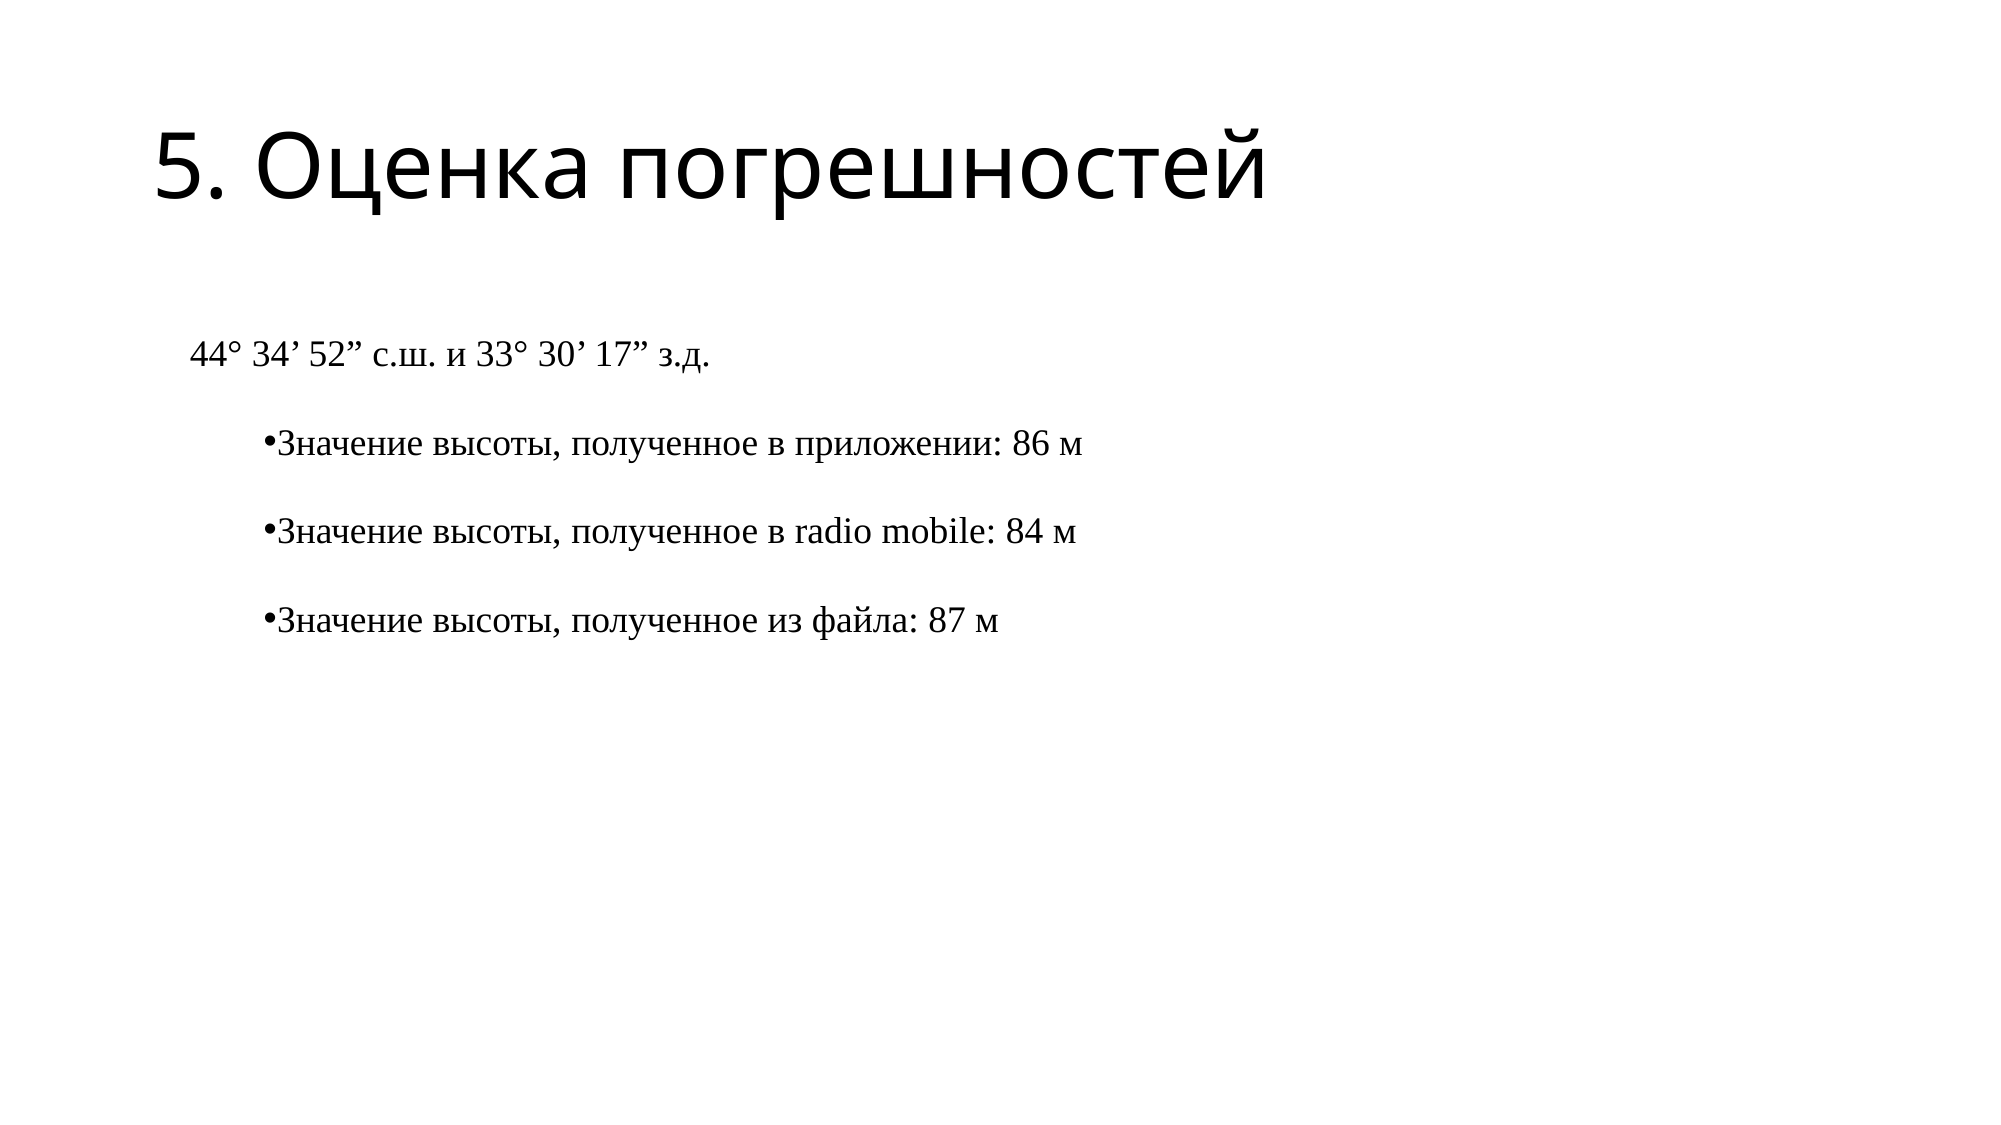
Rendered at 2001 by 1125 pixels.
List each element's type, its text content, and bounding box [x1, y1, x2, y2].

title 5. Оценка погрешностей [137, 59, 1863, 278]
list 44° 34’ 52” с.ш. и 33° 30’ 17” з.д. Значение высоты, полученное в приложении: 86 м Значение высоты, полученное в radio mobile: 84 м Значение высоты, полученное из файла: 87 м [137, 299, 1863, 1014]
